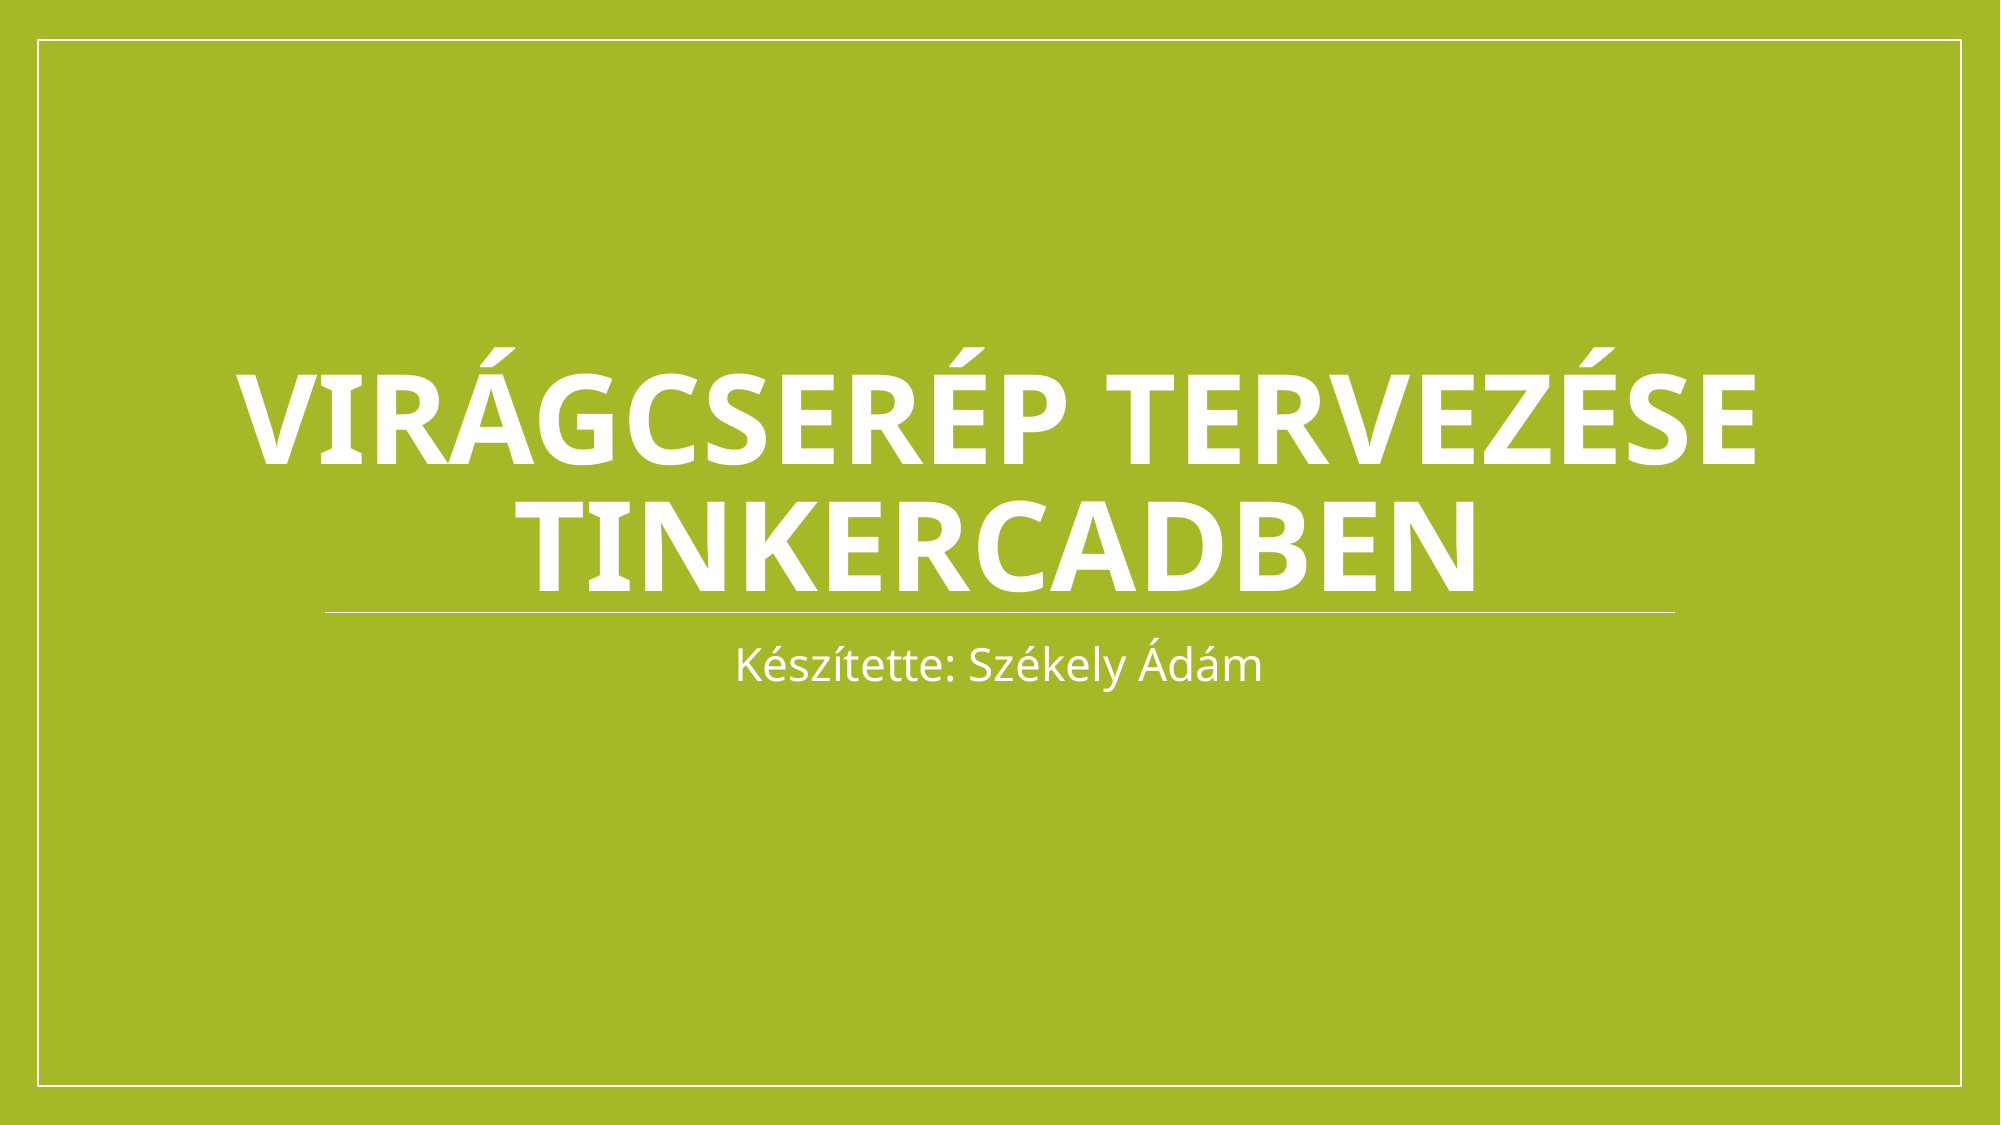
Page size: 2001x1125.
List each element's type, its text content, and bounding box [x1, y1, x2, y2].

title Virágcserép TERVEZÉSE TINKERCADBEN [182, 144, 1818, 625]
subtitle Készítette: Székely Ádám [280, 634, 1719, 863]
